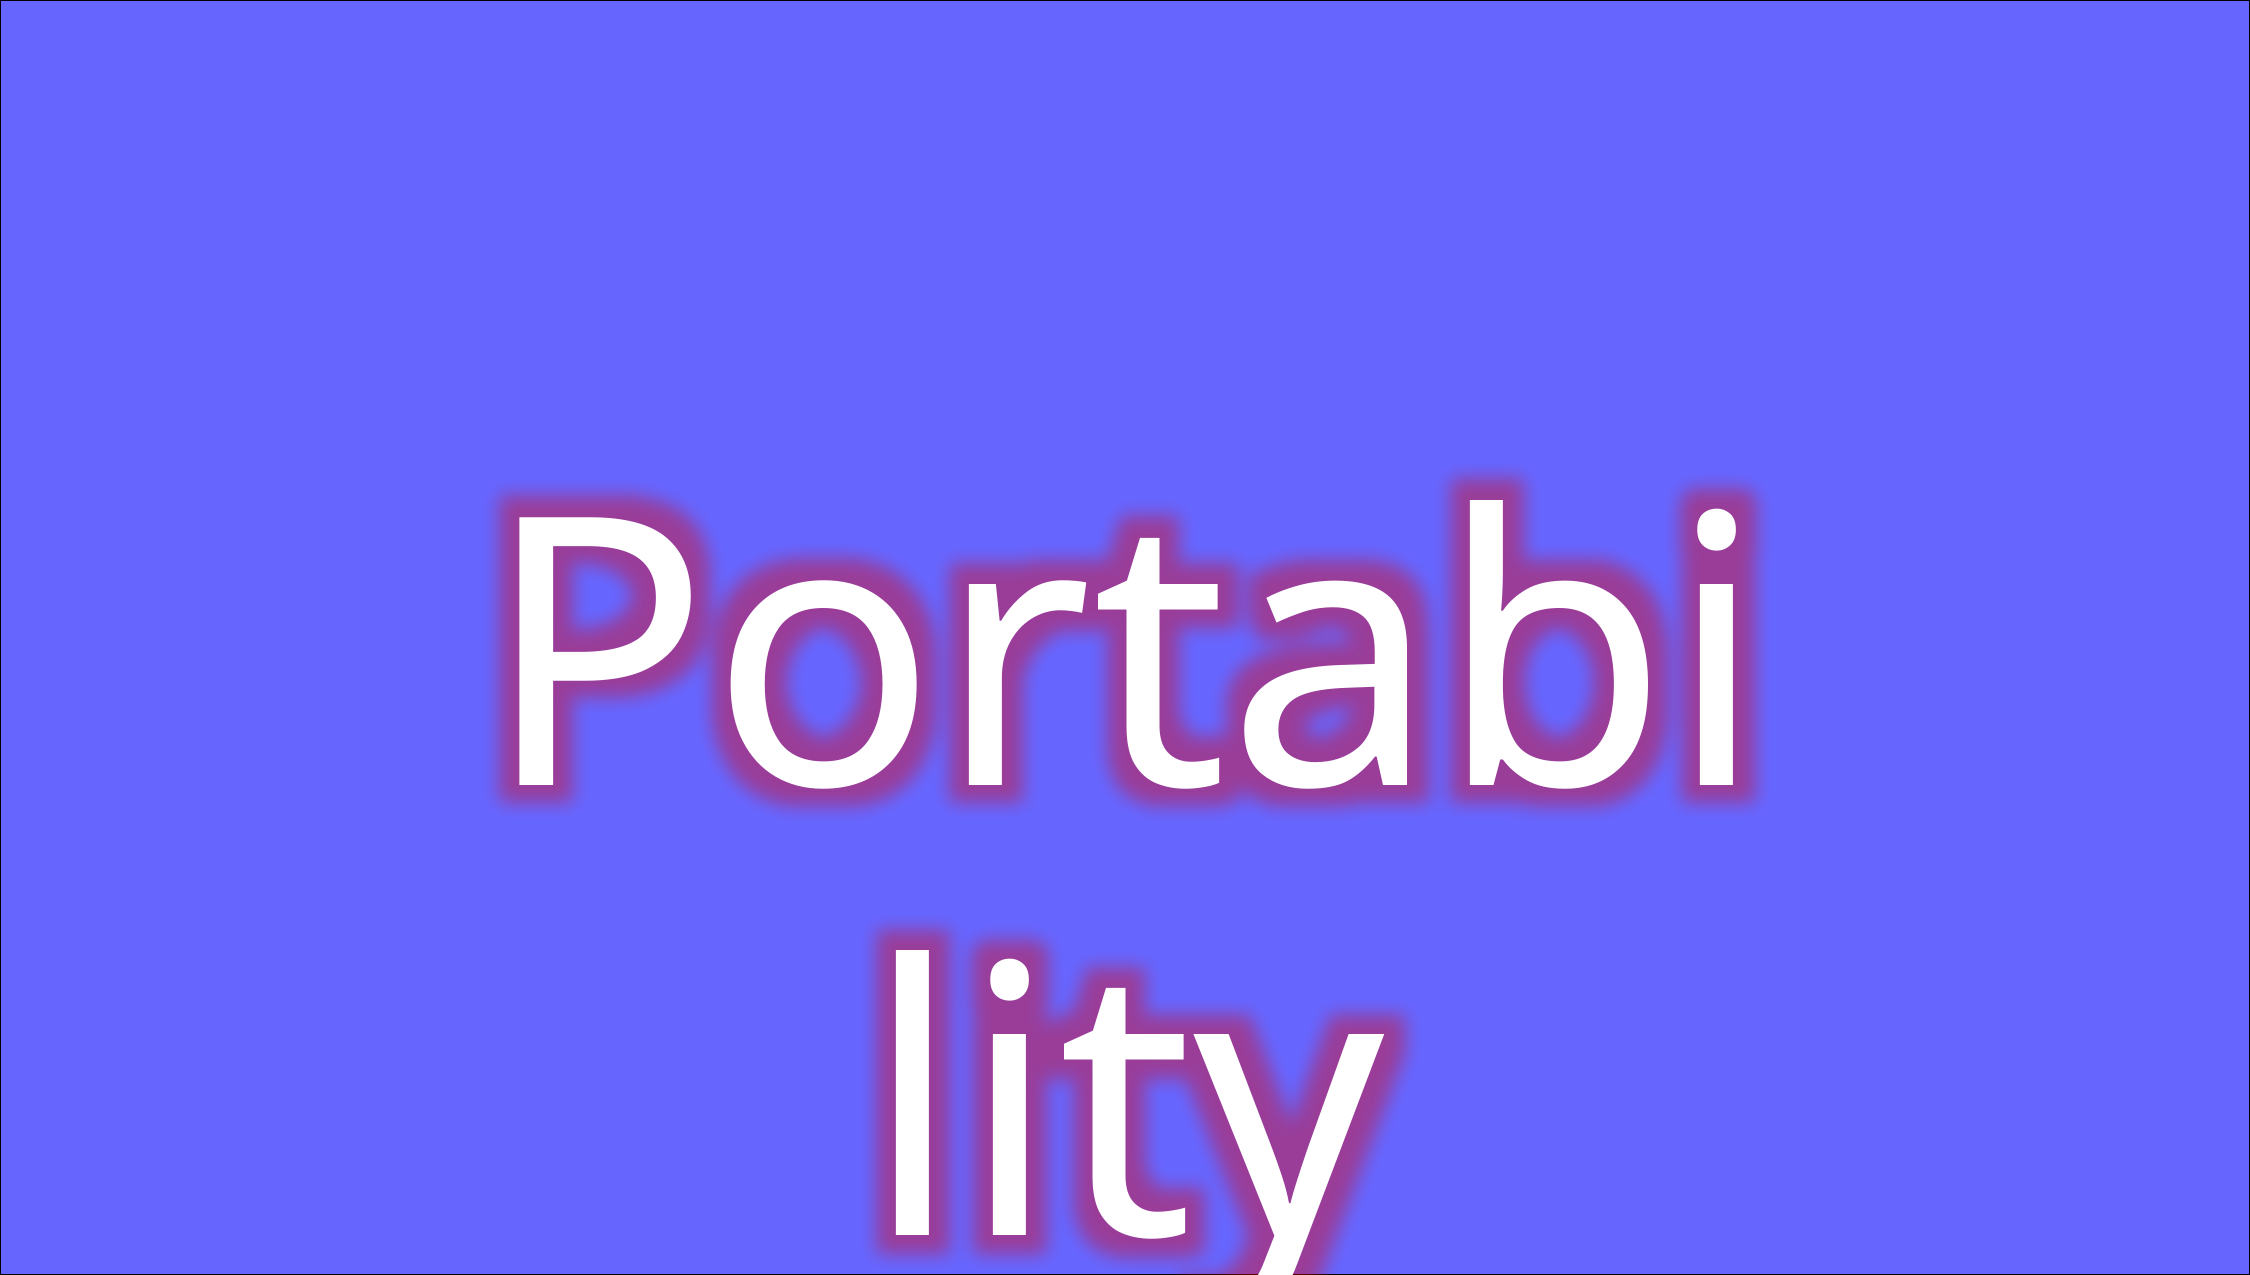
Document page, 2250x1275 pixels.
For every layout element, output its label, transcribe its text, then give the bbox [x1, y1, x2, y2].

text_box [0, 0, 2250, 1275]
text_box Portability [441, 402, 1809, 1275]
